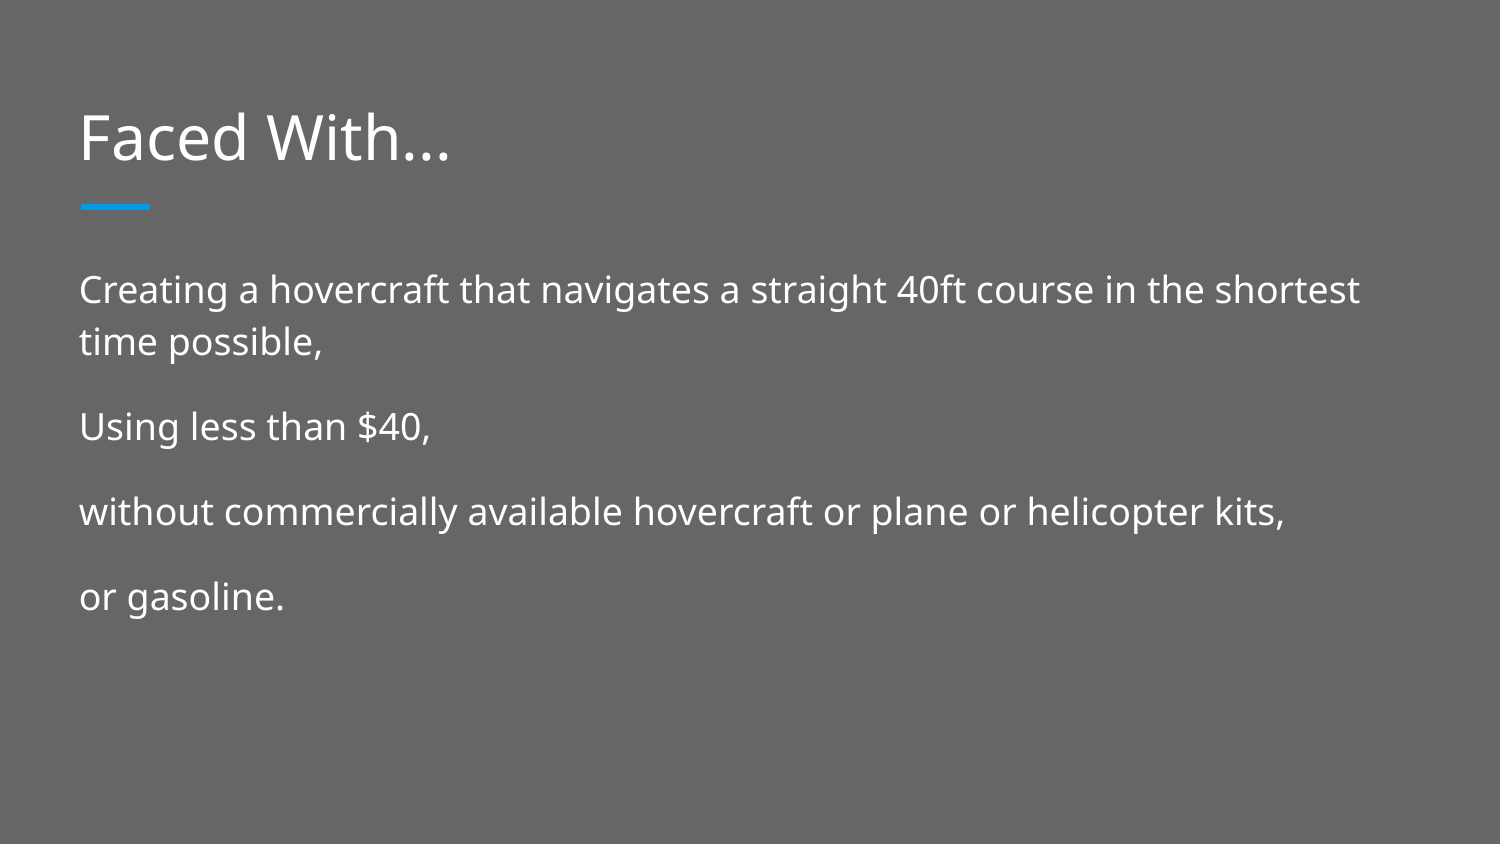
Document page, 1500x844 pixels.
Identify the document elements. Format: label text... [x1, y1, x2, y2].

list Creating a hovercraft that navigates a straight 40ft course in the shortest time possible, Using less than $40, without commercially available hovercraft or plane or helicopter kits, or gasoline. [63, 244, 1437, 750]
title Faced With... [63, 75, 1437, 188]
